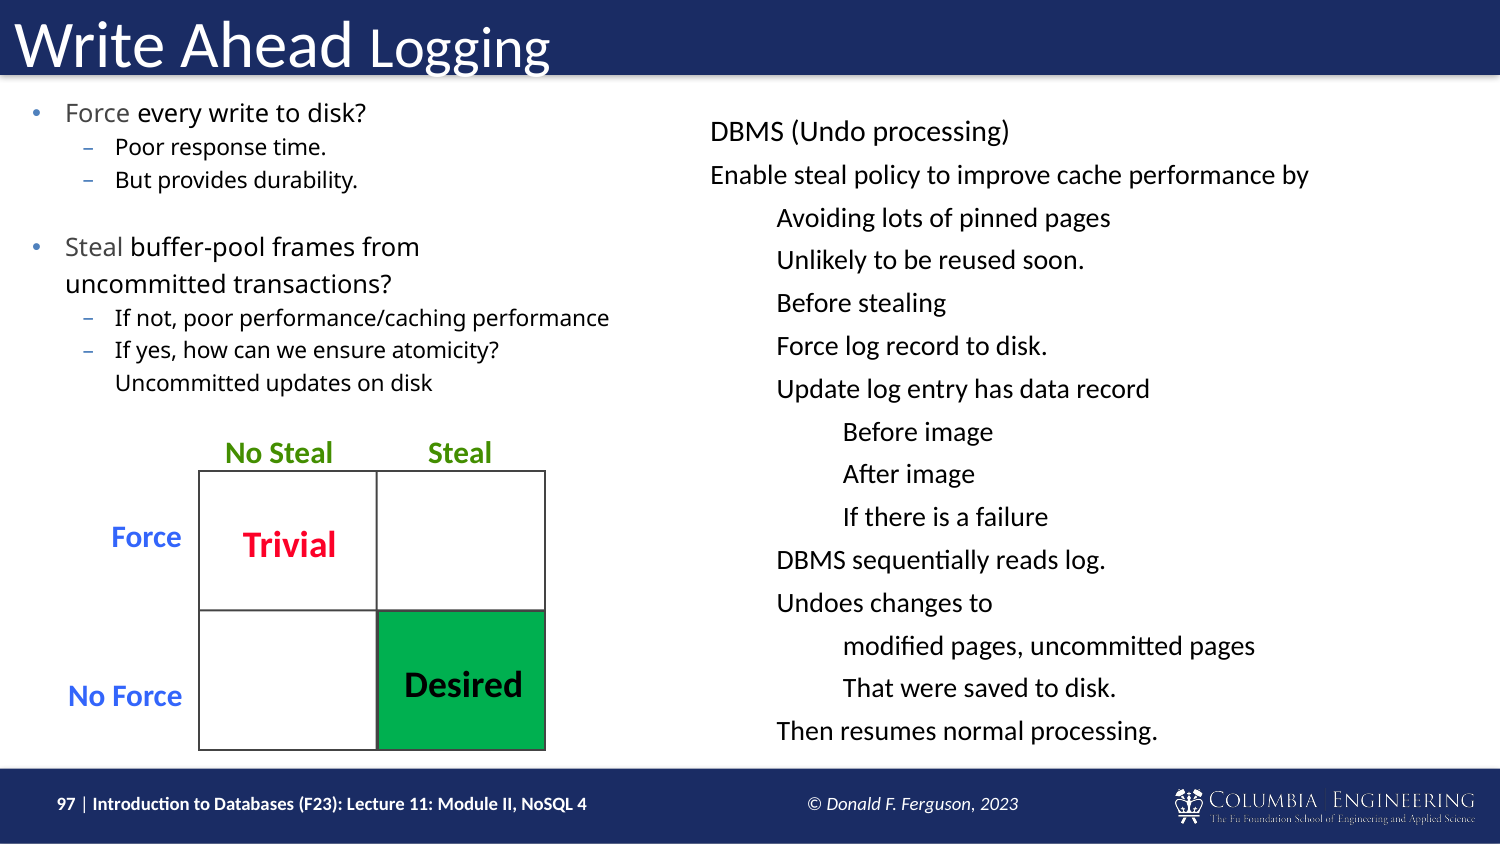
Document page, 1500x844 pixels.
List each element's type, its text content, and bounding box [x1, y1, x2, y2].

title Write Ahead Logging [0, 9, 1422, 72]
text_box Force [100, 510, 194, 559]
text_box [377, 611, 545, 751]
text_box [199, 470, 376, 610]
text_box Force every write to disk? Poor response time. But provides durability. Steal buffer-pool frames from uncommitted transactions? If not, poor performance/caching performance If yes, how can we ensure atomicity? Uncommitted updates on disk [32, 91, 613, 426]
text_box [199, 611, 376, 751]
text_box Steal [416, 426, 504, 475]
text_box No Steal [214, 426, 346, 475]
text_box [377, 470, 545, 610]
text_box Trivial [231, 514, 349, 571]
list DBMS (Undo processing) Enable steal policy to improve cache performance by Avoiding lots of pinned pages Unlikely to be reused soon. Before stealing Force log record to disk. Update log entry has data record Before image After image If there is a failure DBMS sequentially reads log. Undoes changes to modified pages, uncommitted pages That were saved to disk. Then resumes normal processing. [695, 96, 1500, 760]
text_box No Force [56, 669, 194, 719]
text_box Desired [393, 654, 535, 711]
